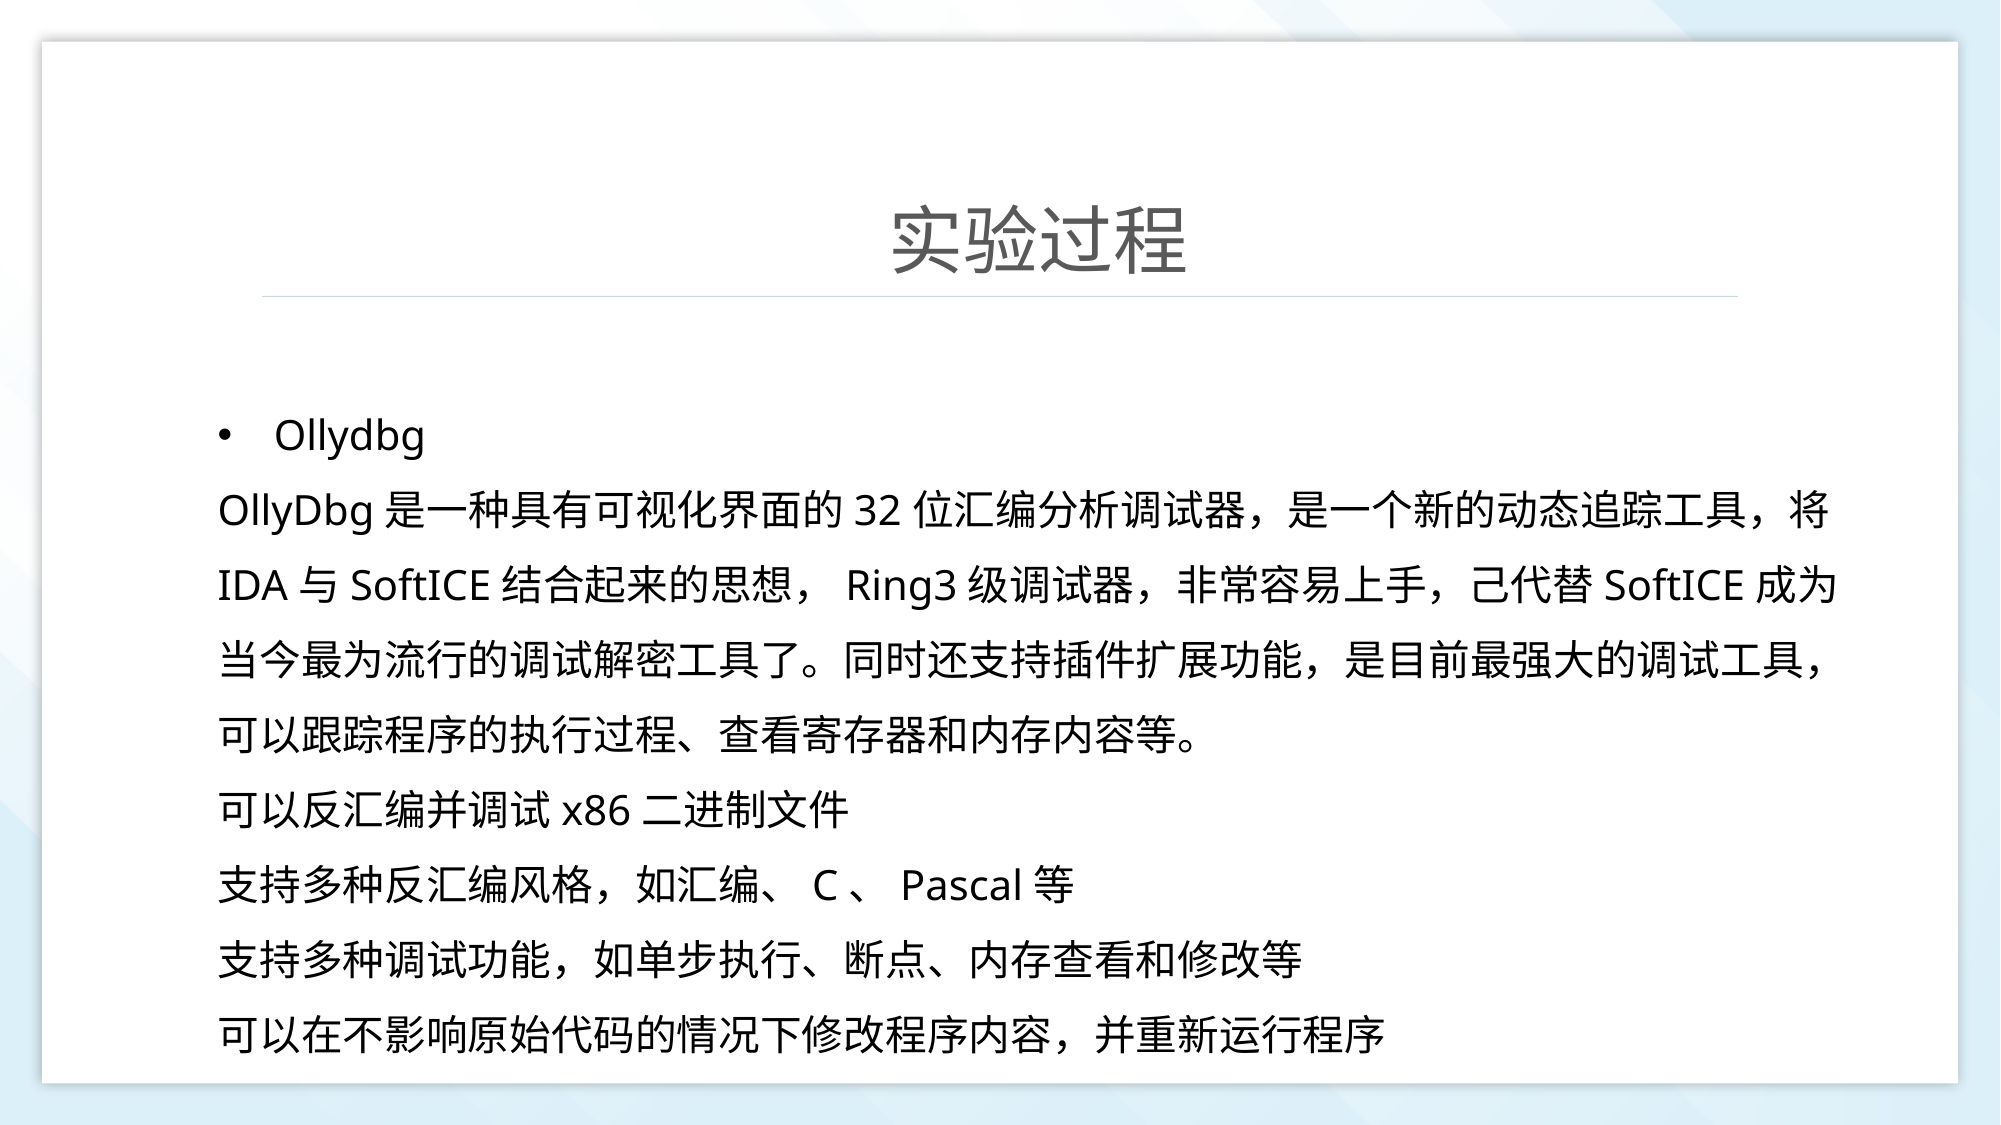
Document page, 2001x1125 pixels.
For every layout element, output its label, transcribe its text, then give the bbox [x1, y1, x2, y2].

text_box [261, 125, 1773, 297]
text_box Ollydbg OllyDbg是一种具有可视化界面的32位汇编分析调试器，是一个新的动态追踪工具，将IDA与SoftICE结合起来的思想，Ring3级调试器，非常容易上手，己代替SoftICE成为当今最为流行的调试解密工具了。同时还支持插件扩展功能，是目前最强大的调试工具，可以跟踪程序的执行过程、查看寄存器和内存内容等。 可以反汇编并调试x86二进制文件 支持多种反汇编风格，如汇编、C、Pascal等 支持多种调试功能，如单步执行、断点、内存查看和修改等 可以在不影响原始代码的情况下修改程序内容，并重新运行程序 [202, 376, 1874, 1067]
picture [0, 0, 2001, 1125]
